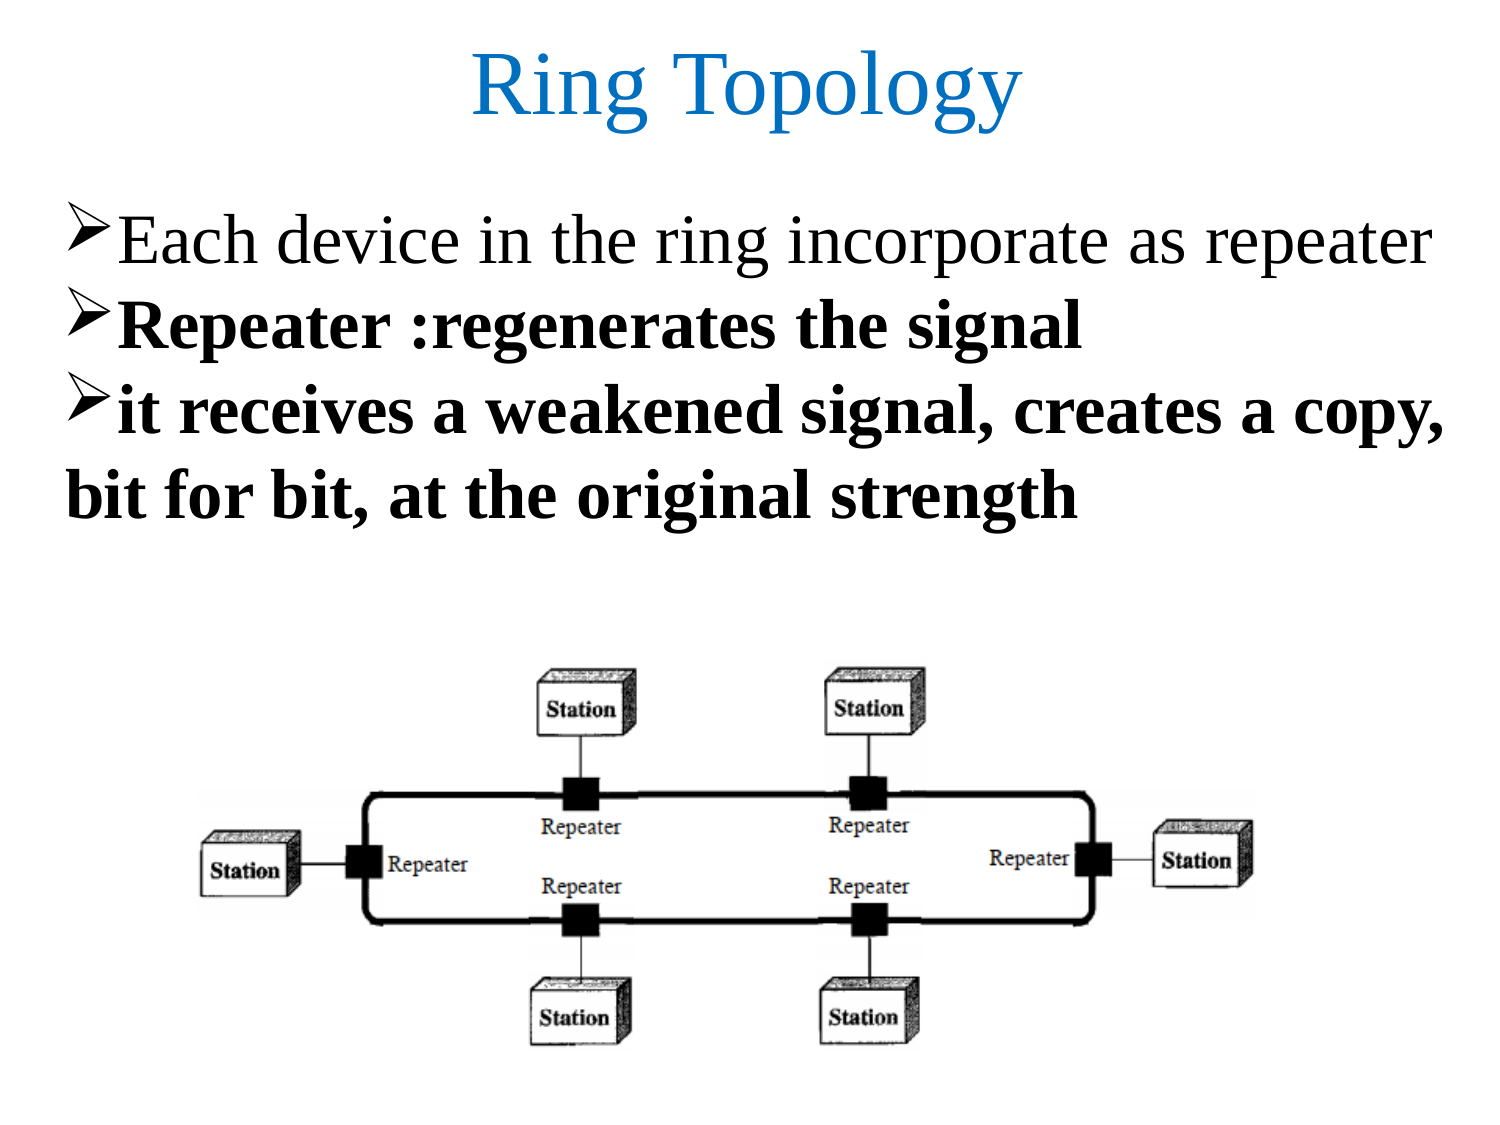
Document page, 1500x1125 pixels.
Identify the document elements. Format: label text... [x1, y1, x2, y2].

title Ring Topology [468, 20, 1031, 190]
text_box Each device in the ring incorporate as repeater Repeater :regenerates the signal it receives a weakened signal, creates a copy, bit for bit, at the original strength [62, 190, 1479, 533]
picture [174, 637, 1276, 1063]
